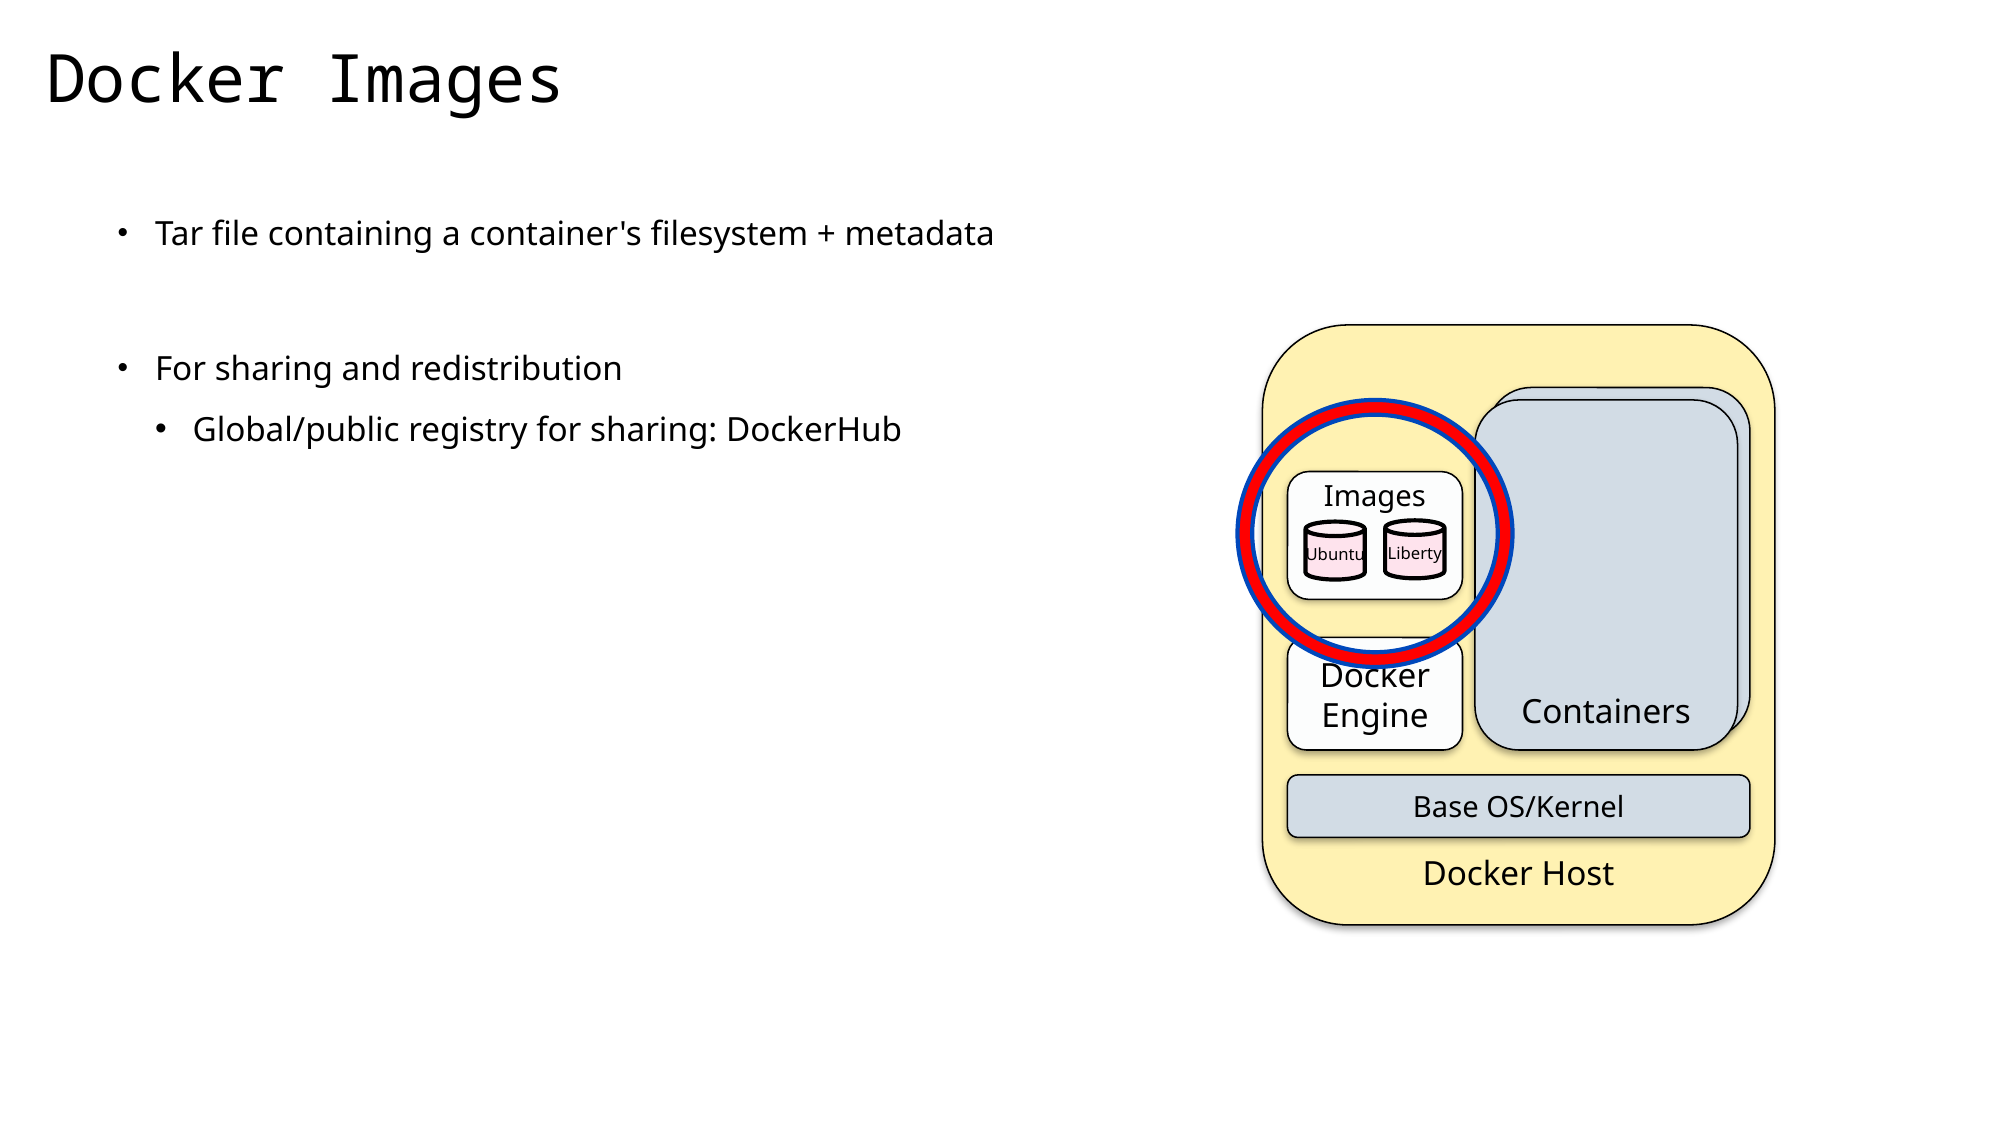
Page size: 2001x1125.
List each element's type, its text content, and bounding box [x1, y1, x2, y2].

text_box Images [1286, 470, 1464, 601]
text_box Liberty [1383, 518, 1447, 581]
text_box Docker Engine [1286, 643, 1464, 751]
list Tar file containing a container's filesystem + metadata For sharing and redistribution Global/public registry for sharing: DockerHub [117, 207, 1927, 925]
text_box [1235, 397, 1515, 670]
title Docker Images [46, 38, 1927, 142]
text_box Ubuntu [1303, 519, 1367, 582]
text_box Base OS/Kernel [1286, 774, 1751, 839]
text_box Containers [1474, 399, 1739, 751]
text_box Docker Engine [1320, 636, 1430, 650]
text_box Containers [1496, 386, 1751, 724]
text_box Docker Host [1261, 324, 1776, 926]
